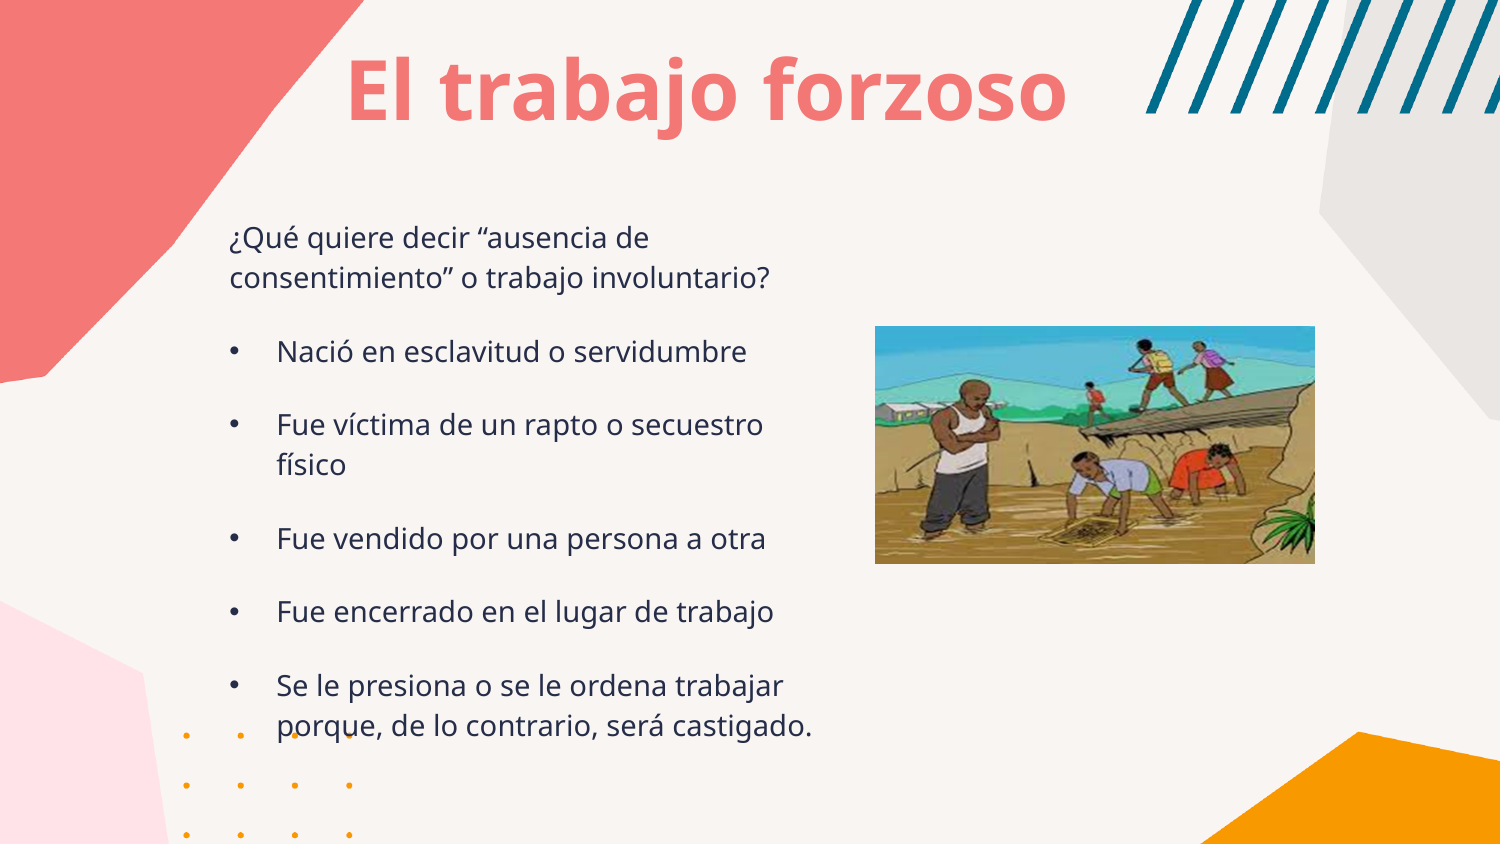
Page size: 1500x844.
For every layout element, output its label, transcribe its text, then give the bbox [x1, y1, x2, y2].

picture [1216, 0, 1275, 71]
subtitle ¿Qué quiere decir “ausencia de consentimiento” o trabajo involuntario? Nació en esclavitud o servidumbre Fue víctima de un rapto o secuestro físico Fue vendido por una persona a otra Fue encerrado en el lugar de trabajo Se le presiona o se le ordena trabajar porque, de lo contrario, será castigado. [214, 199, 843, 280]
picture [1174, 0, 1233, 71]
title El trabajo forzoso [329, 71, 1255, 153]
picture [0, 0, 1500, 844]
